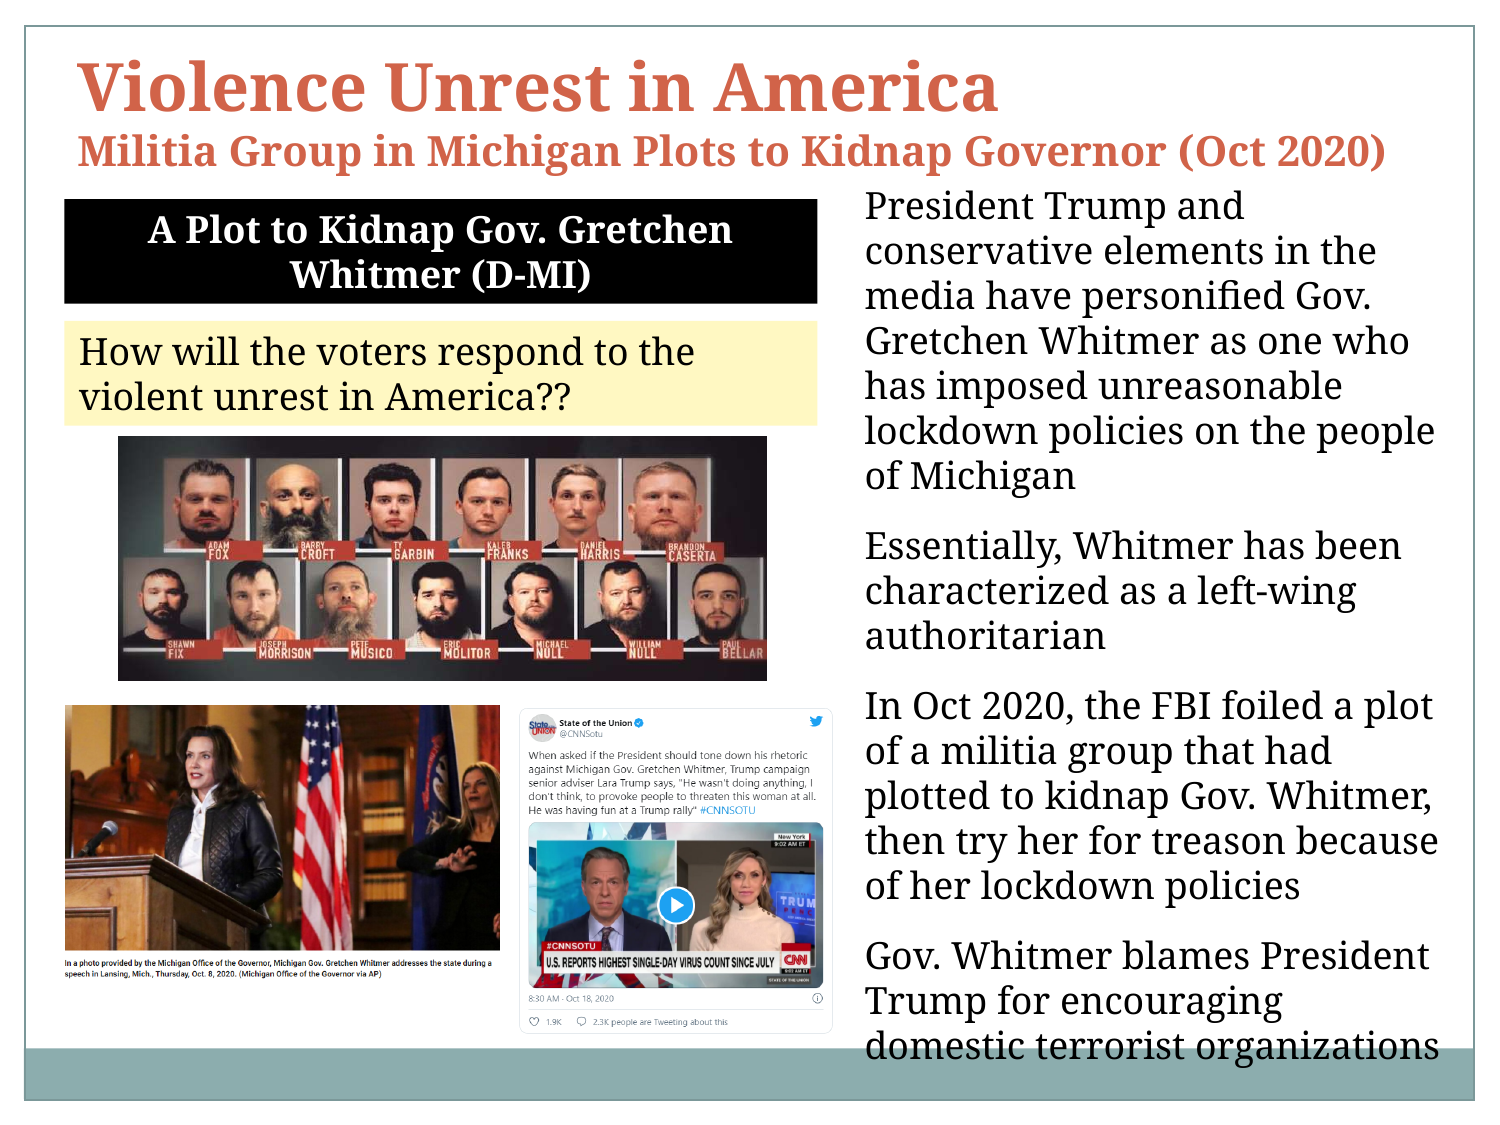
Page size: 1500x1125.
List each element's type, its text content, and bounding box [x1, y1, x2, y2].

picture [117, 435, 767, 681]
text_box A Plot to Kidnap Gov. Gretchen Whitmer (D-MI) [64, 199, 818, 304]
text_box President Trump and conservative elements in the media have personified Gov. Gretchen Whitmer as one who has imposed unreasonable lockdown policies on the people of Michigan Essentially, Whitmer has been characterized as a left-wing authoritarian In Oct 2020, the FBI foiled a plot of a militia group that had plotted to kidnap Gov. Whitmer, then try her for treason because of her lockdown policies Gov. Whitmer blames President Trump for encouraging domestic terrorist organizations [849, 174, 1463, 1075]
text_box How will the voters respond to the violent unrest in America?? [64, 320, 818, 426]
text_box Violence Unrest in America Militia Group in Michigan Plots to Kidnap Governor (Oct 2020) [62, 37, 1463, 183]
picture [61, 703, 504, 983]
picture [514, 703, 840, 1039]
